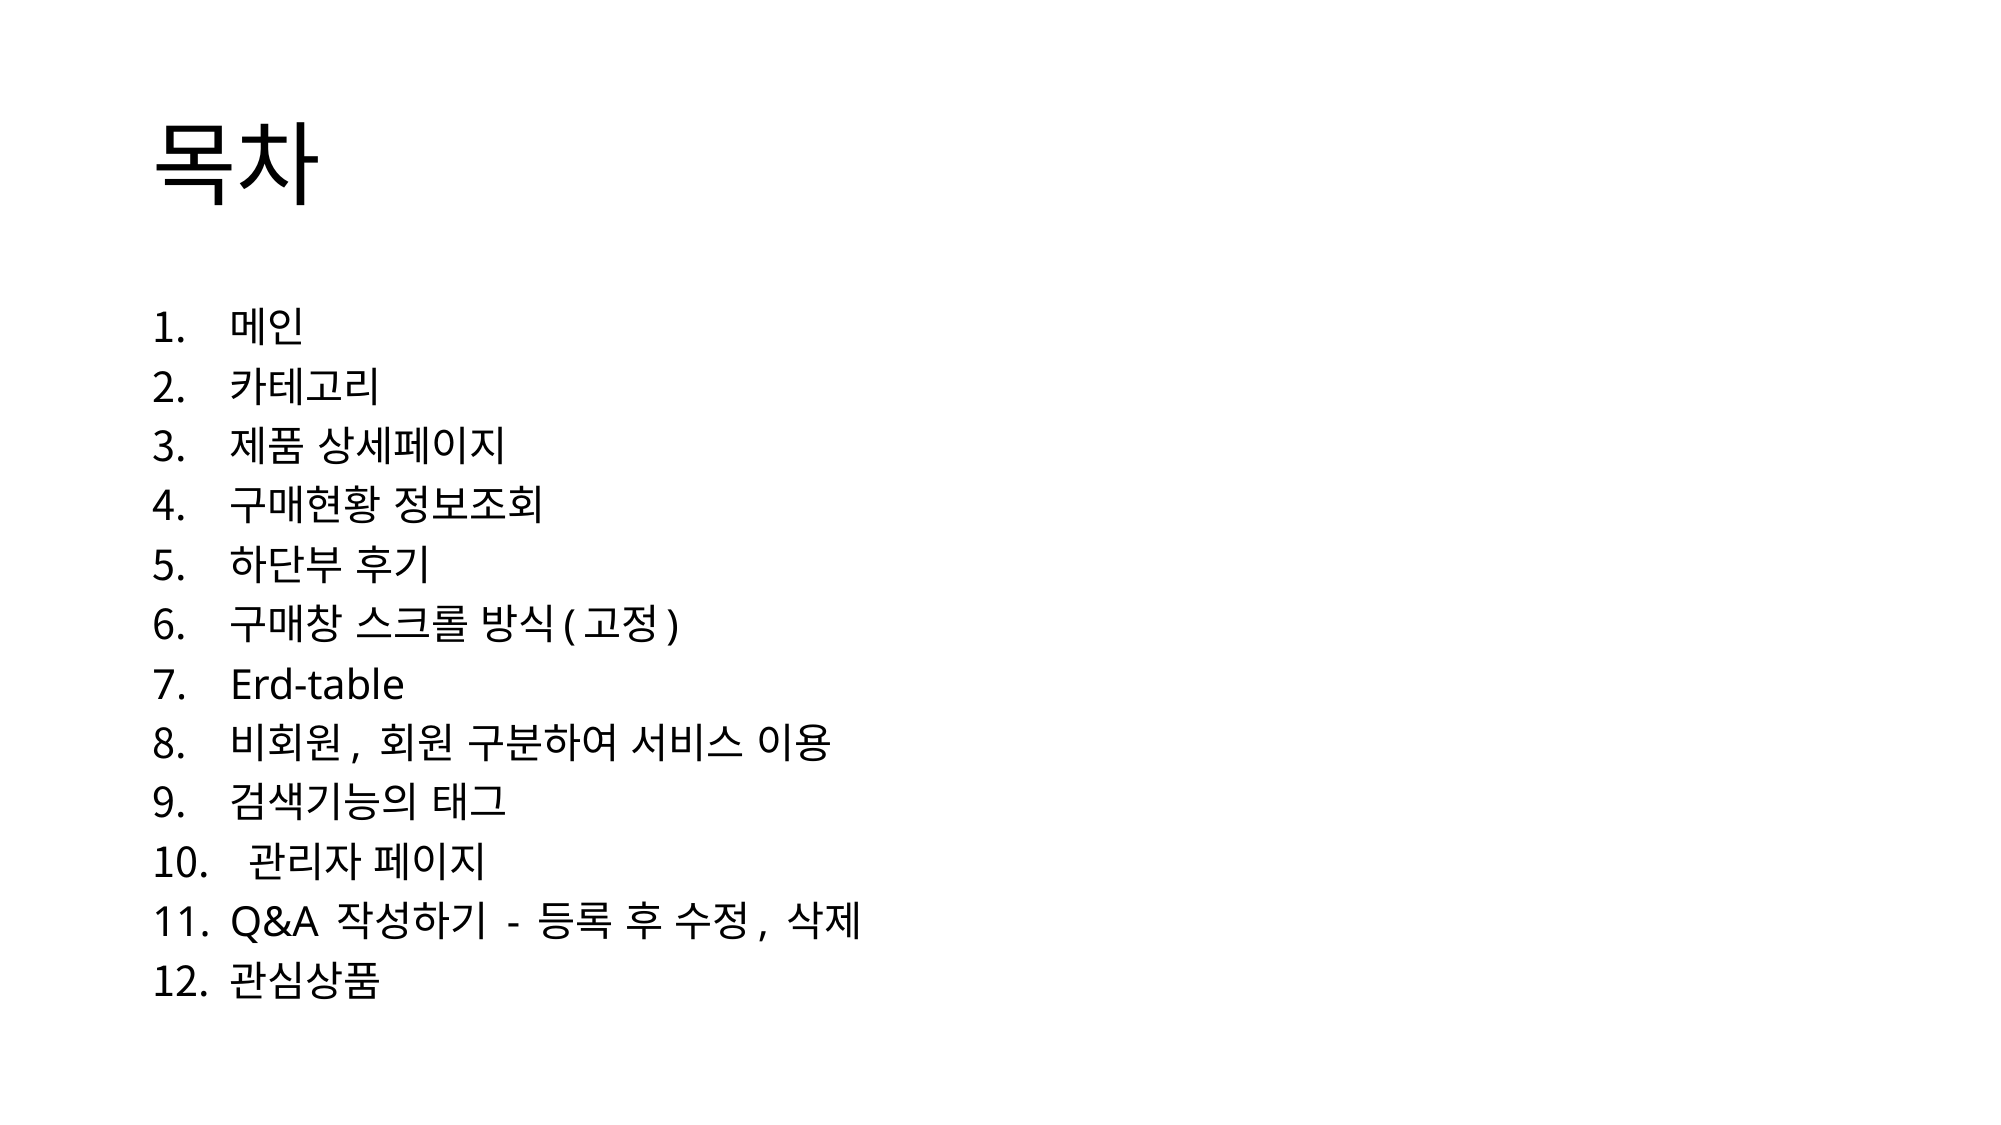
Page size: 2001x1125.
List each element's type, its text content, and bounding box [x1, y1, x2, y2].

list 메인 카테고리 제품 상세페이지 구매현황 정보조회 하단부 후기 구매창 스크롤 방식(고정) Erd-table 비회원, 회원 구분하여 서비스 이용 검색기능의 태그 관리자 페이지 Q&A 작성하기 - 등록 후 수정, 삭제 관심상품 [137, 299, 1863, 1014]
title 목차 [137, 59, 1863, 278]
